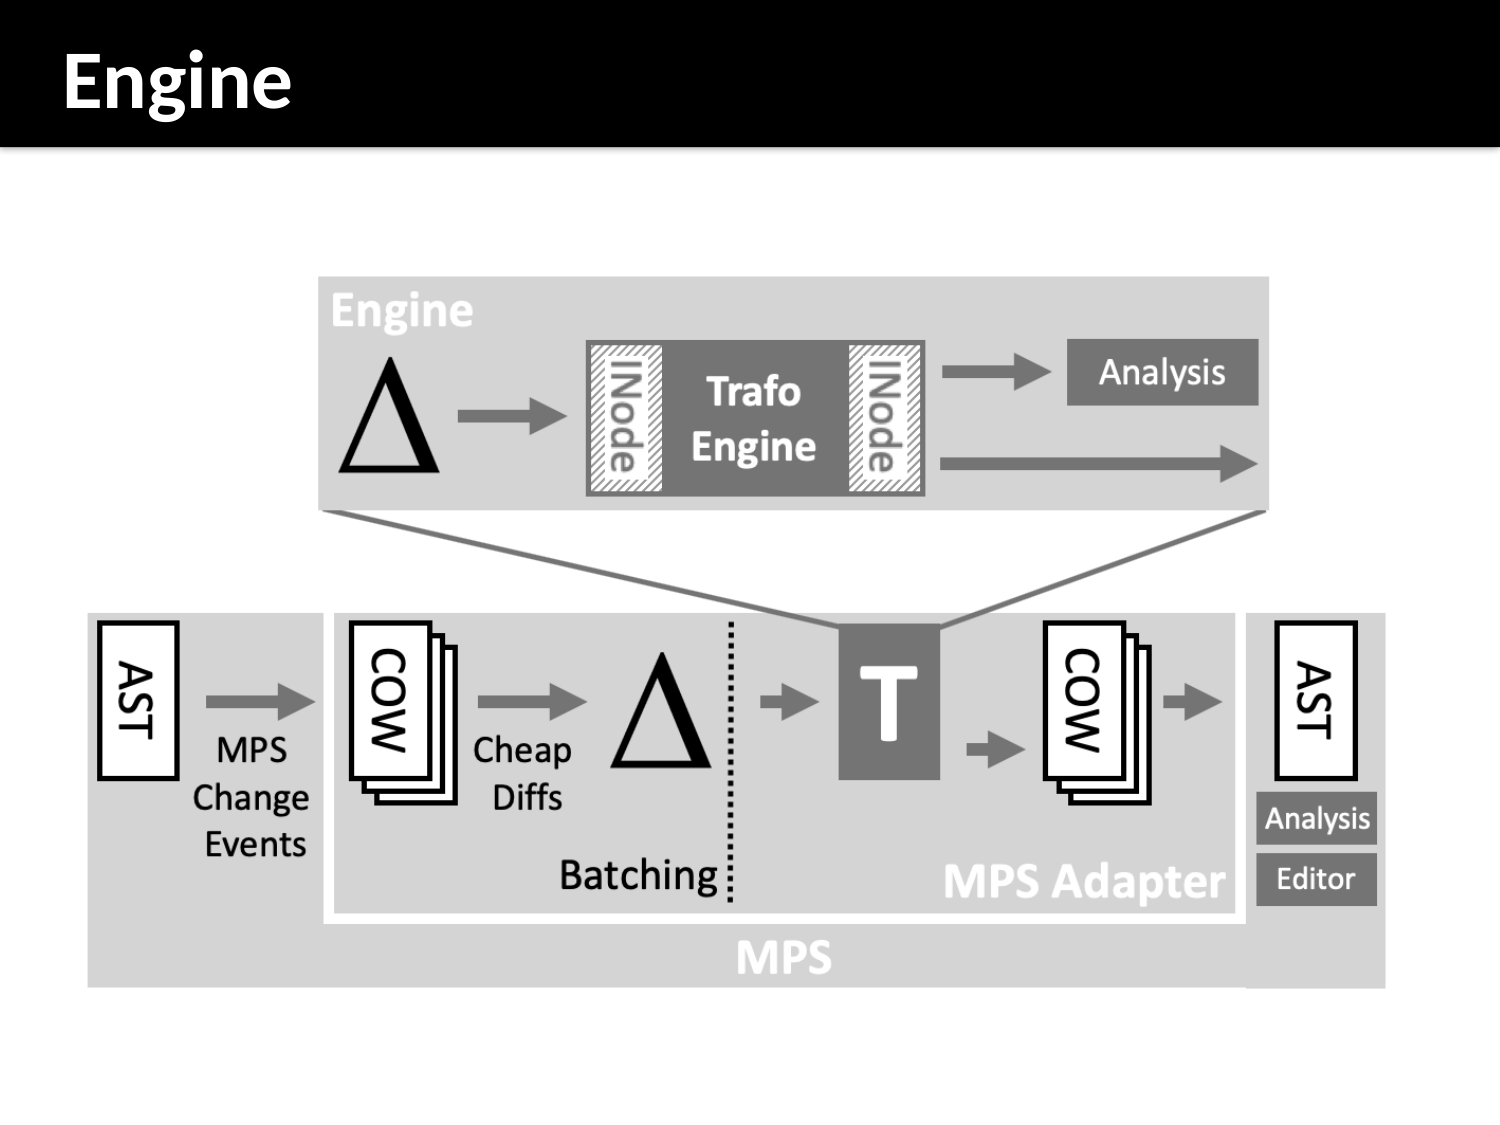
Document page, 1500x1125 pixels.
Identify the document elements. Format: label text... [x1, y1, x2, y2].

picture [76, 266, 1394, 996]
text_box [0, 0, 1500, 148]
text_box Engine [47, 2, 1459, 140]
